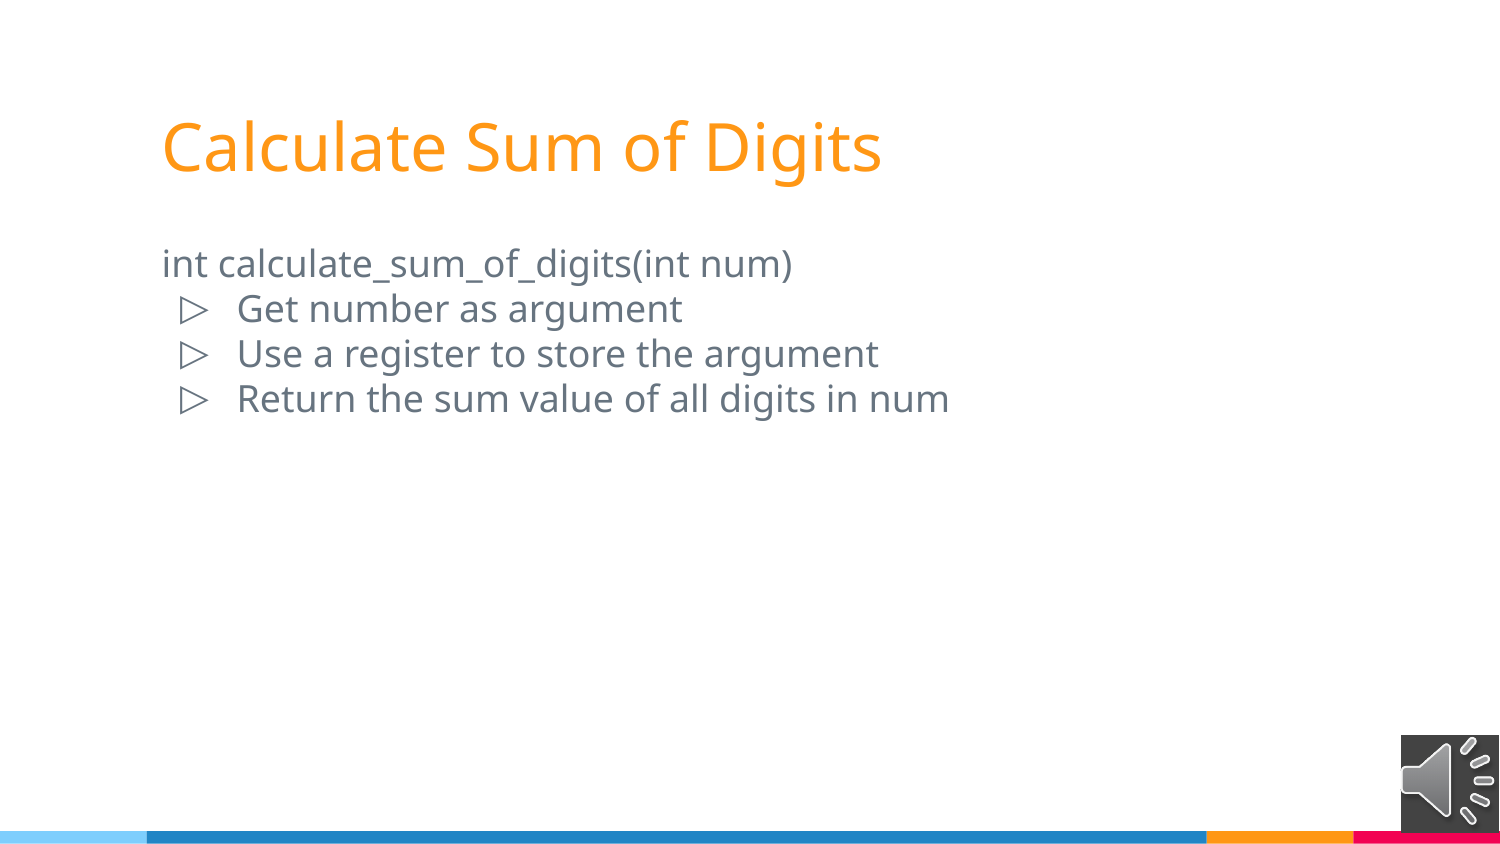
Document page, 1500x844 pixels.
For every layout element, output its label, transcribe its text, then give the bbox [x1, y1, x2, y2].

picture [1399, 733, 1500, 835]
title Calculate Sum of Digits [146, 58, 1208, 200]
list int calculate_sum_of_digits(int num) Get number as argument Use a register to store the argument Return the sum value of all digits in num [146, 224, 1208, 809]
